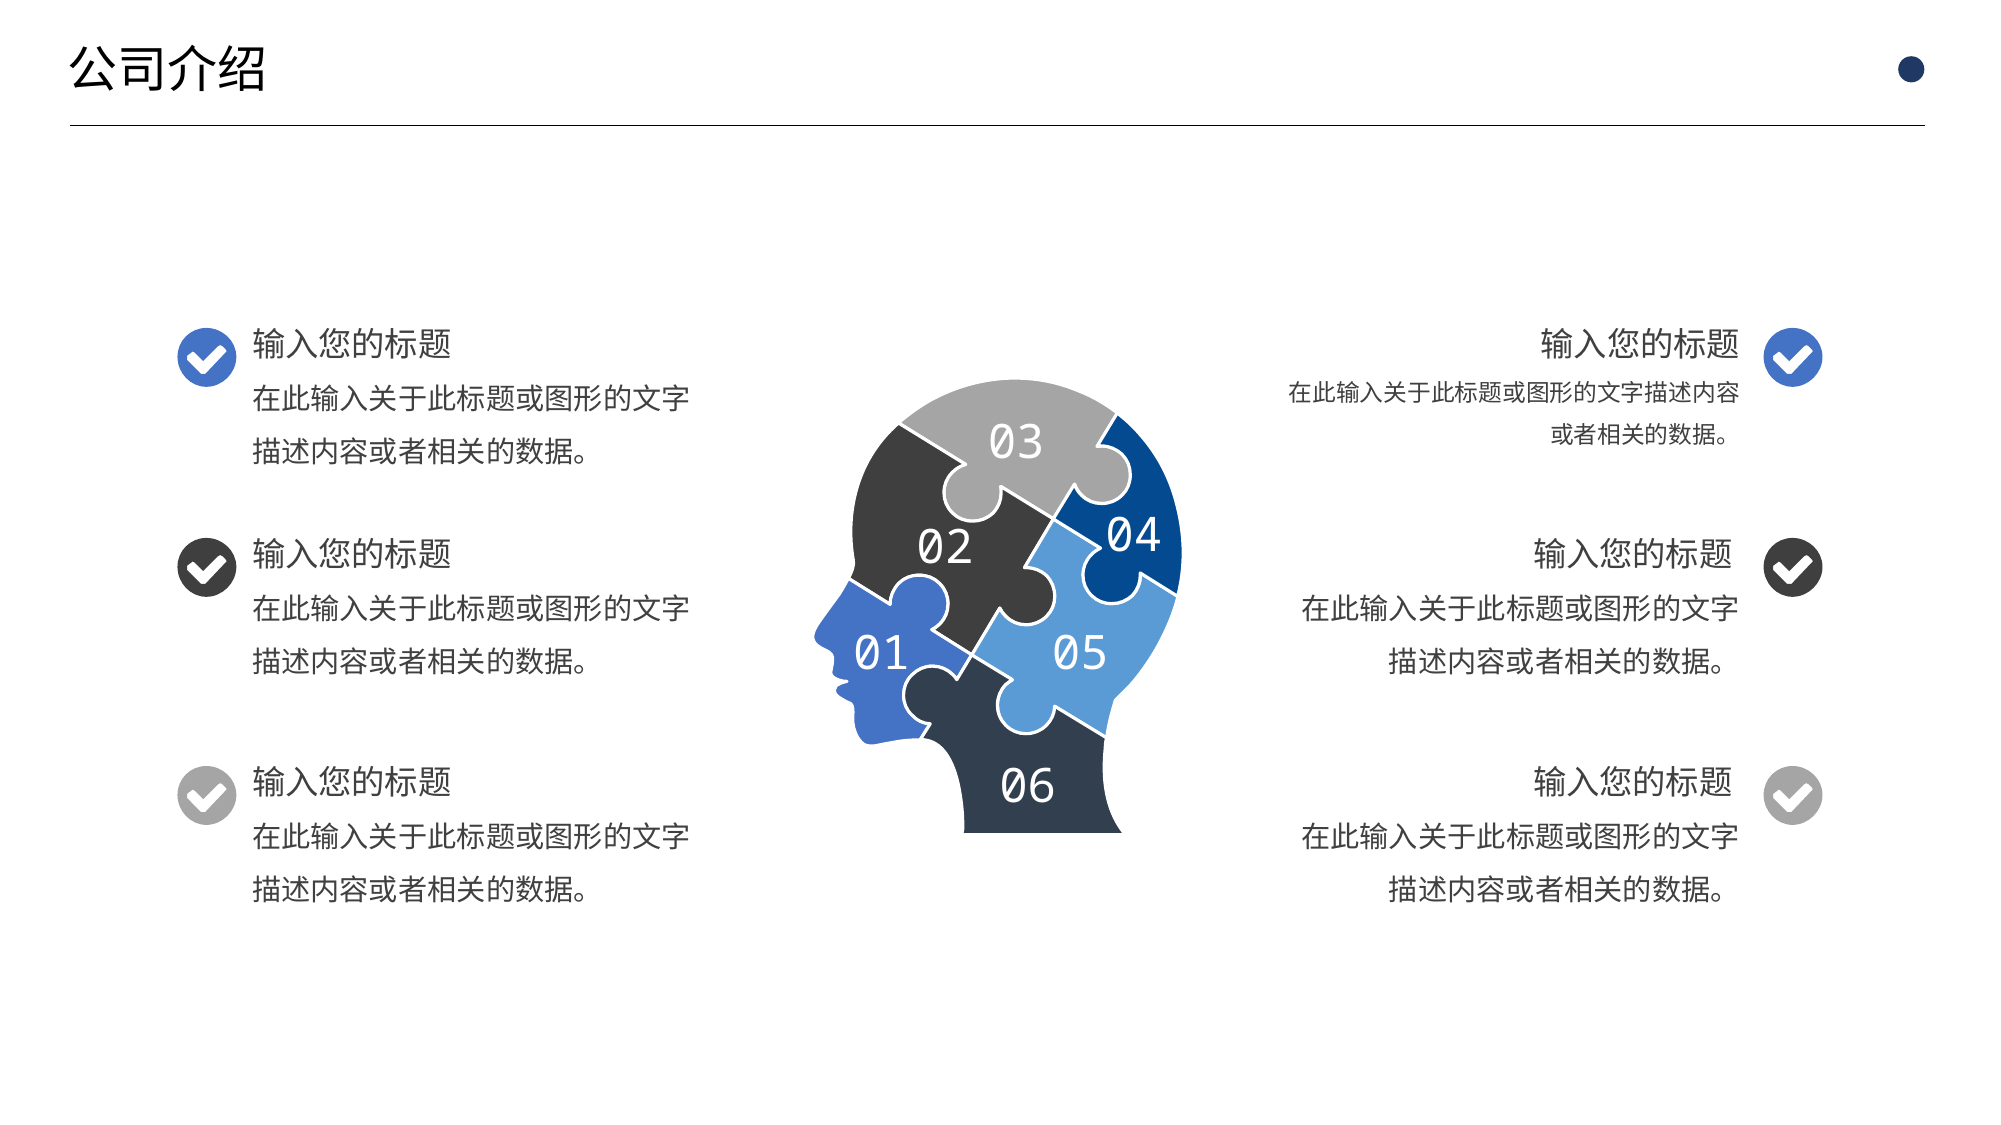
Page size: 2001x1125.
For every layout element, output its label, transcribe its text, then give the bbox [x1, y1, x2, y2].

text_box [812, 575, 971, 747]
text_box 03 [987, 400, 1045, 469]
text_box [177, 327, 237, 387]
text_box [898, 378, 1130, 520]
text_box [903, 654, 1126, 835]
text_box 01 [853, 610, 910, 680]
text_box [1763, 327, 1823, 387]
text_box [177, 766, 237, 825]
text_box [1763, 537, 1823, 597]
text_box 输入您的标题 在此输入关于此标题或图形的文字描述内容或者相关的数据。 [1276, 303, 1740, 449]
text_box 06 [999, 743, 1057, 812]
text_box [1053, 413, 1184, 604]
text_box 04 [1105, 492, 1163, 561]
text_box 输入您的标题 在此输入关于此标题或图形的文字描述内容或者相关的数据。 [1276, 741, 1740, 907]
text_box [972, 519, 1178, 737]
text_box [1763, 766, 1823, 825]
text_box 输入您的标题 在此输入关于此标题或图形的文字描述内容或者相关的数据。 [252, 303, 717, 469]
text_box 输入您的标题 在此输入关于此标题或图形的文字描述内容或者相关的数据。 [252, 513, 717, 679]
text_box 输入您的标题 在此输入关于此标题或图形的文字描述内容或者相关的数据。 [252, 741, 717, 907]
text_box [848, 423, 1054, 654]
text_box [177, 537, 237, 597]
text_box 输入您的标题 在此输入关于此标题或图形的文字描述内容或者相关的数据。 [1276, 513, 1740, 679]
text_box 02 [916, 504, 974, 573]
text_box 05 [1051, 610, 1109, 680]
